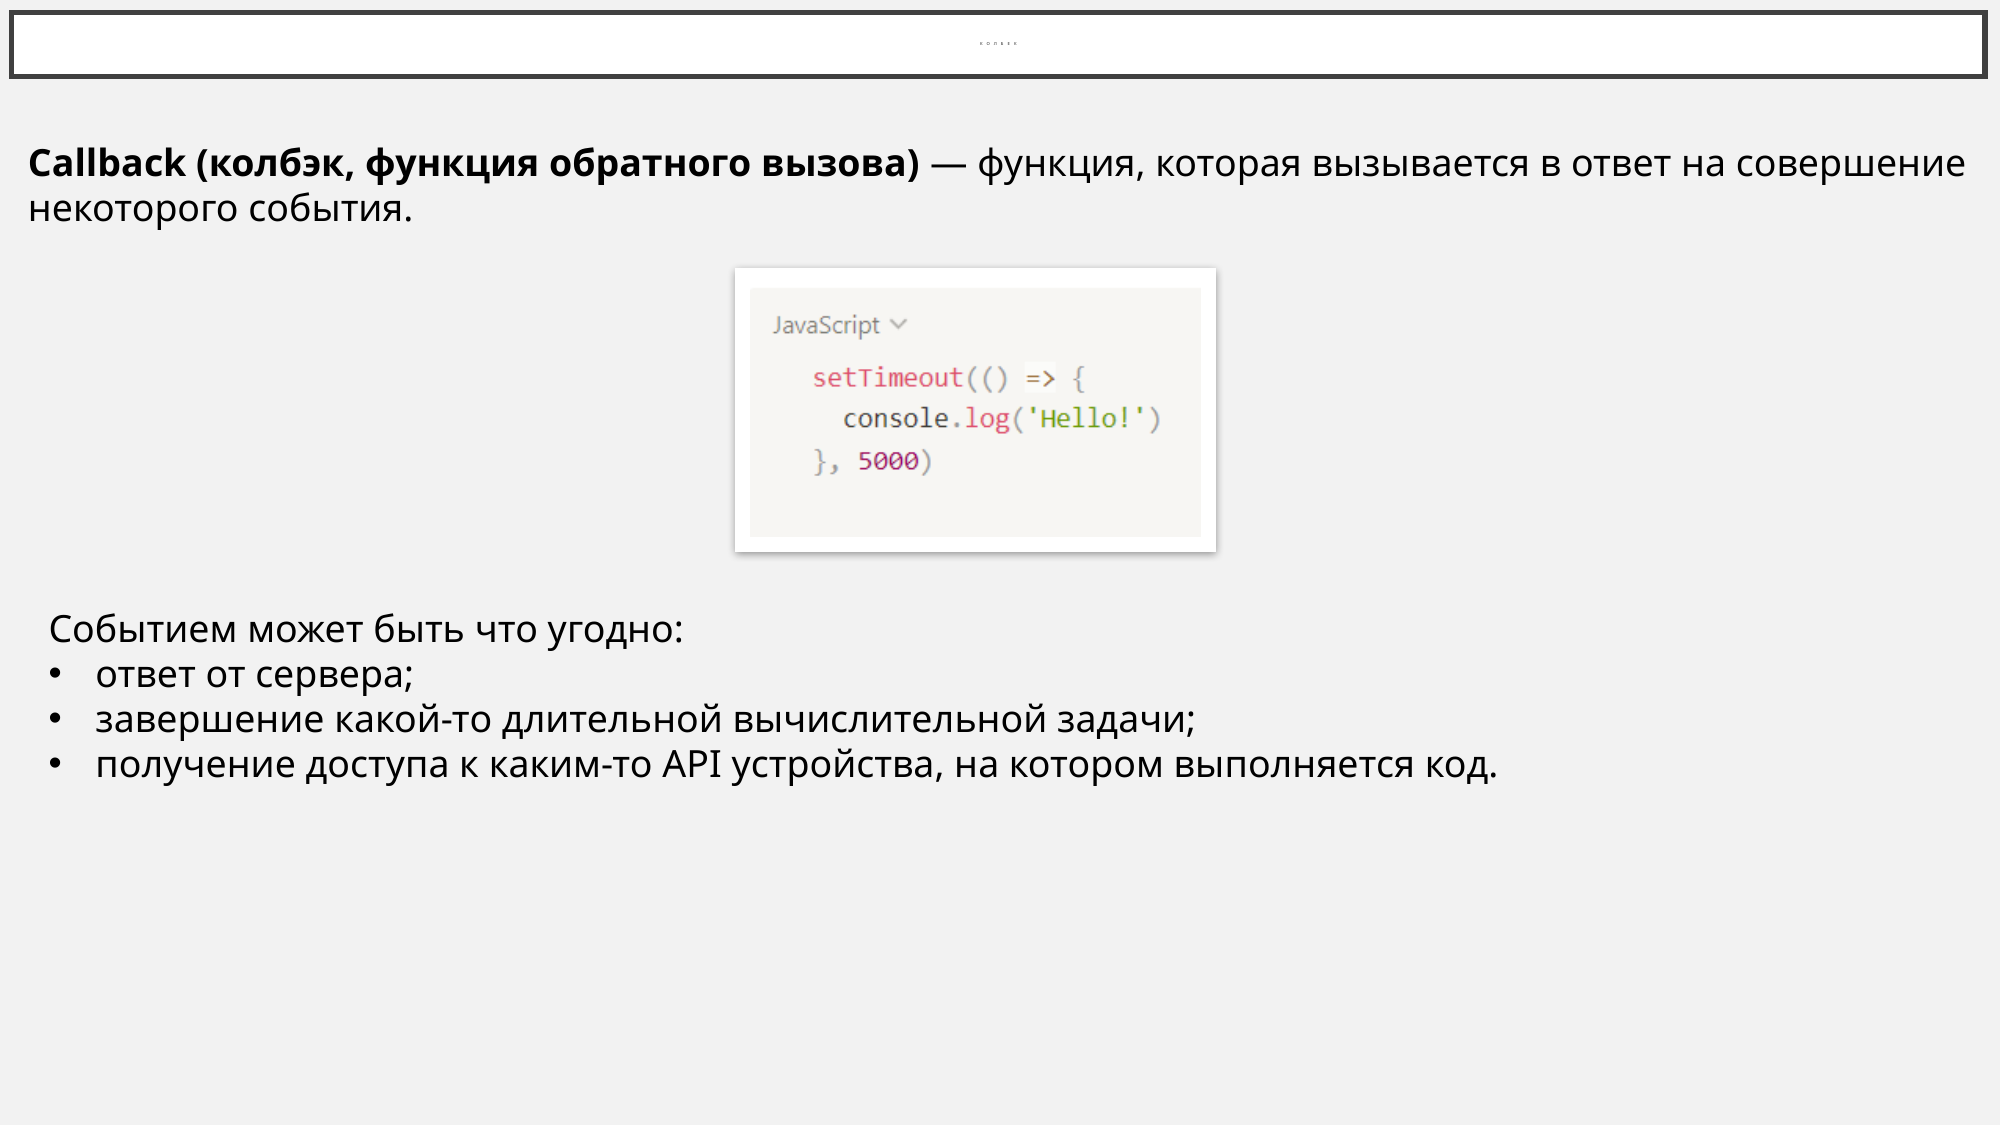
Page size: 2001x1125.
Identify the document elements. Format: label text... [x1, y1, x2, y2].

text_box Callback (колбэк, функция обратного вызова) — функция, которая вызывается в ответ на совершение некоторого события. [13, 132, 1987, 237]
title Колбек [9, 10, 1988, 79]
text_box Событием может быть что угодно: ответ от сервера; завершение какой-то длительной вычислительной задачи; получение доступа к каким-то API устройства, на котором выполняется код. [33, 597, 2000, 793]
picture [749, 282, 1202, 538]
